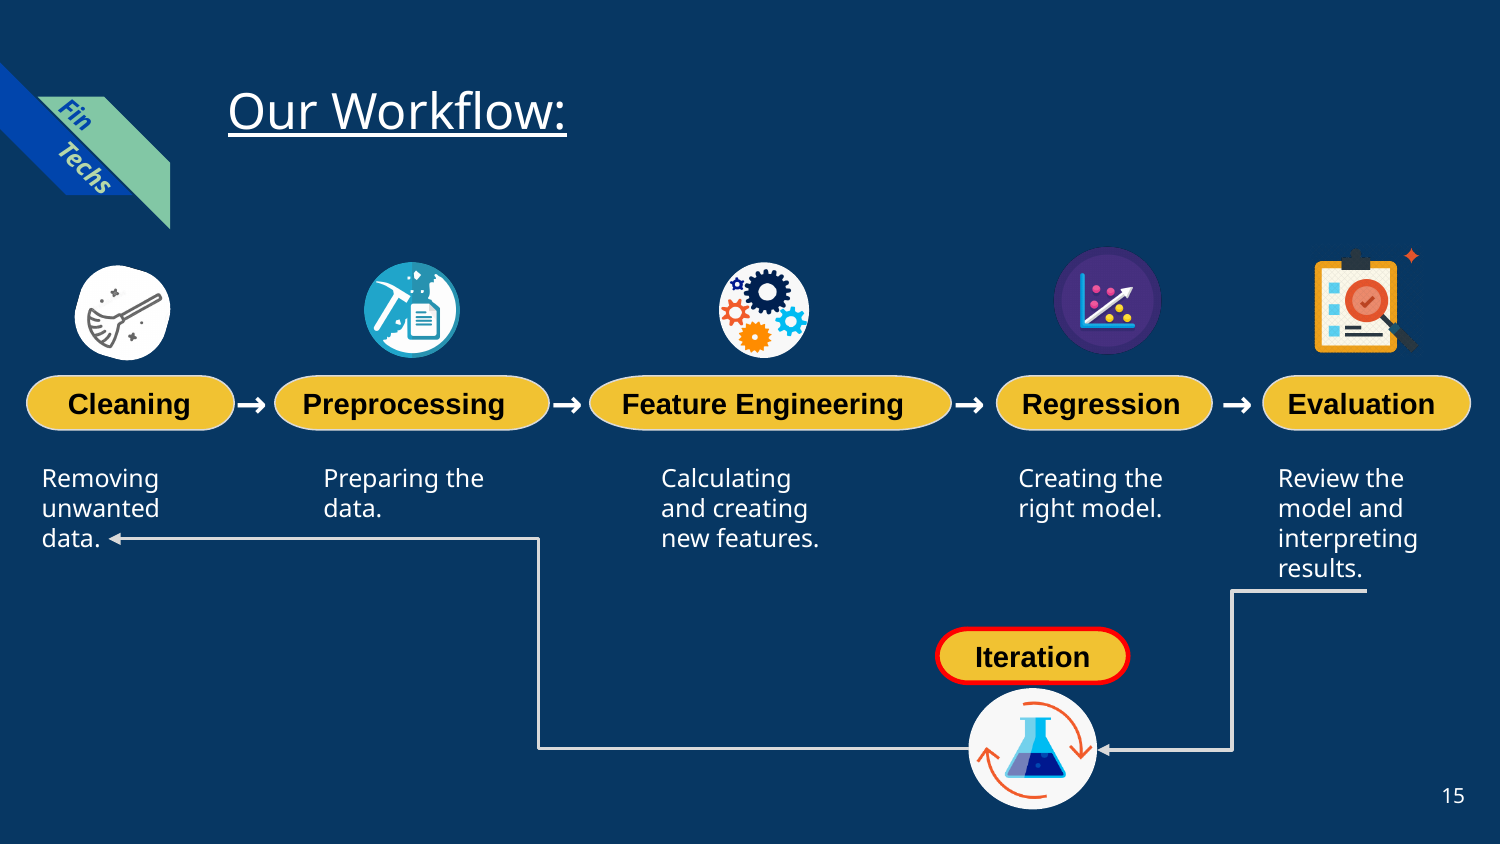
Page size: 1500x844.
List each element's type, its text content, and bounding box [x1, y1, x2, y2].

text_box → [1206, 365, 1272, 441]
text_box Evaluation [1272, 375, 1471, 430]
text_box Fin [32, 70, 148, 181]
picture [1049, 243, 1165, 359]
text_box Iteration [974, 628, 1091, 683]
text_box Techs [31, 134, 149, 229]
text_box Removing unwanted data. [26, 447, 235, 568]
text_box Regression [1004, 375, 1206, 430]
picture [968, 687, 1098, 810]
text_box Cleaning [26, 375, 235, 430]
text_box Creating the right model. [1003, 447, 1211, 538]
title Our Workflow: [212, 64, 676, 161]
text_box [1096, 590, 1367, 751]
picture [1309, 243, 1425, 359]
text_box → [536, 365, 601, 441]
slide_number ‹#› [1389, 764, 1480, 830]
text_box Preparing the data. [308, 447, 516, 537]
text_box Feature Engineering [601, 375, 938, 430]
picture [718, 262, 810, 359]
picture [363, 262, 461, 359]
text_box Calculating and creating new features. [646, 447, 854, 537]
text_box → [220, 365, 286, 441]
picture [74, 265, 171, 361]
text_box Review the model and interpreting results. [1263, 447, 1471, 598]
text_box → [938, 365, 1004, 441]
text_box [108, 538, 969, 749]
text_box Preprocessing [286, 375, 536, 430]
text_box [326, 310, 543, 376]
